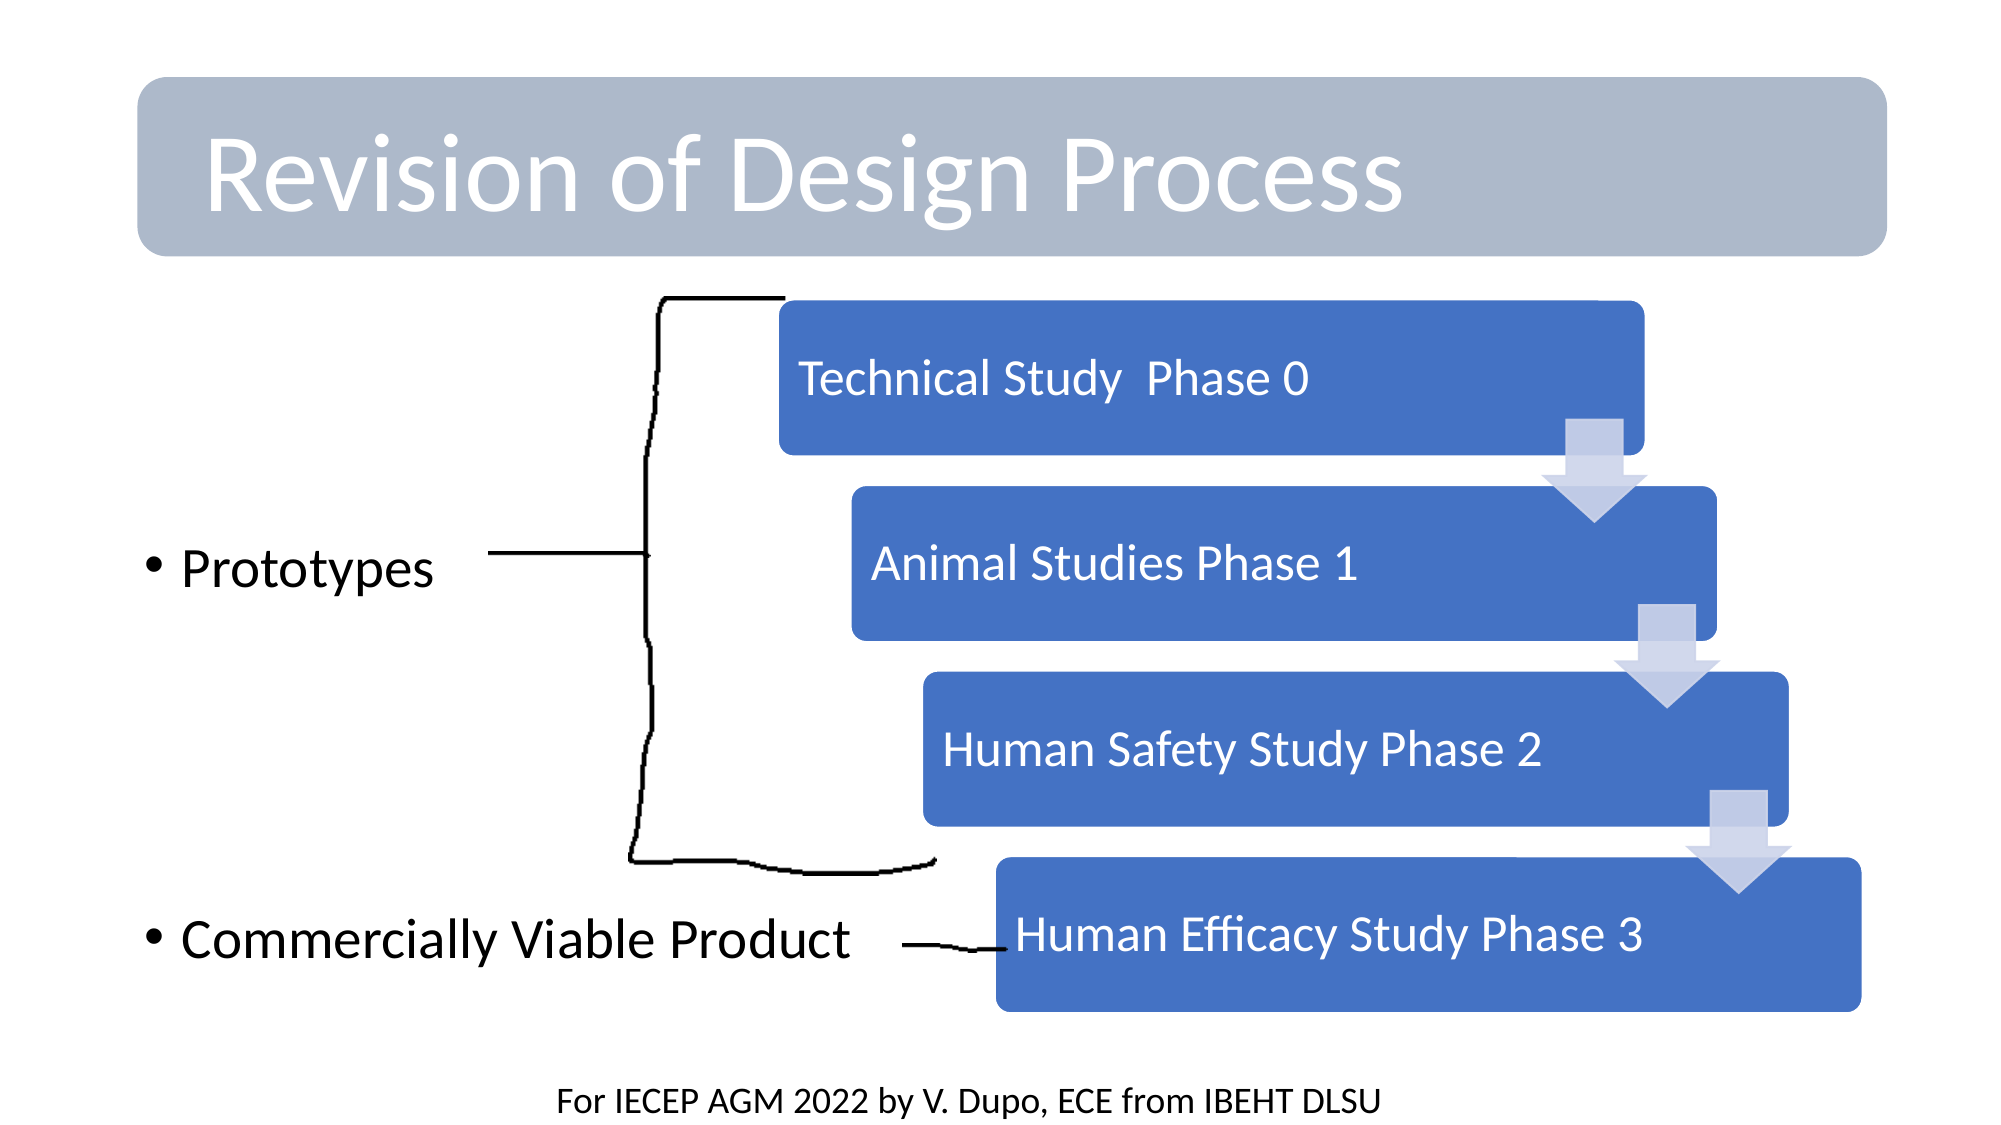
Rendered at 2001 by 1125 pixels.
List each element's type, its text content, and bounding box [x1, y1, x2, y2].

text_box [777, 299, 1863, 1014]
picture [901, 943, 1008, 953]
list Prototypes Commercially Viable Product [136, 298, 777, 1014]
text_box For IECEP AGM 2022 by V. Dupo, ECE from IBEHT DLSU [548, 1068, 1535, 1125]
picture [488, 296, 937, 876]
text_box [137, 76, 1888, 257]
